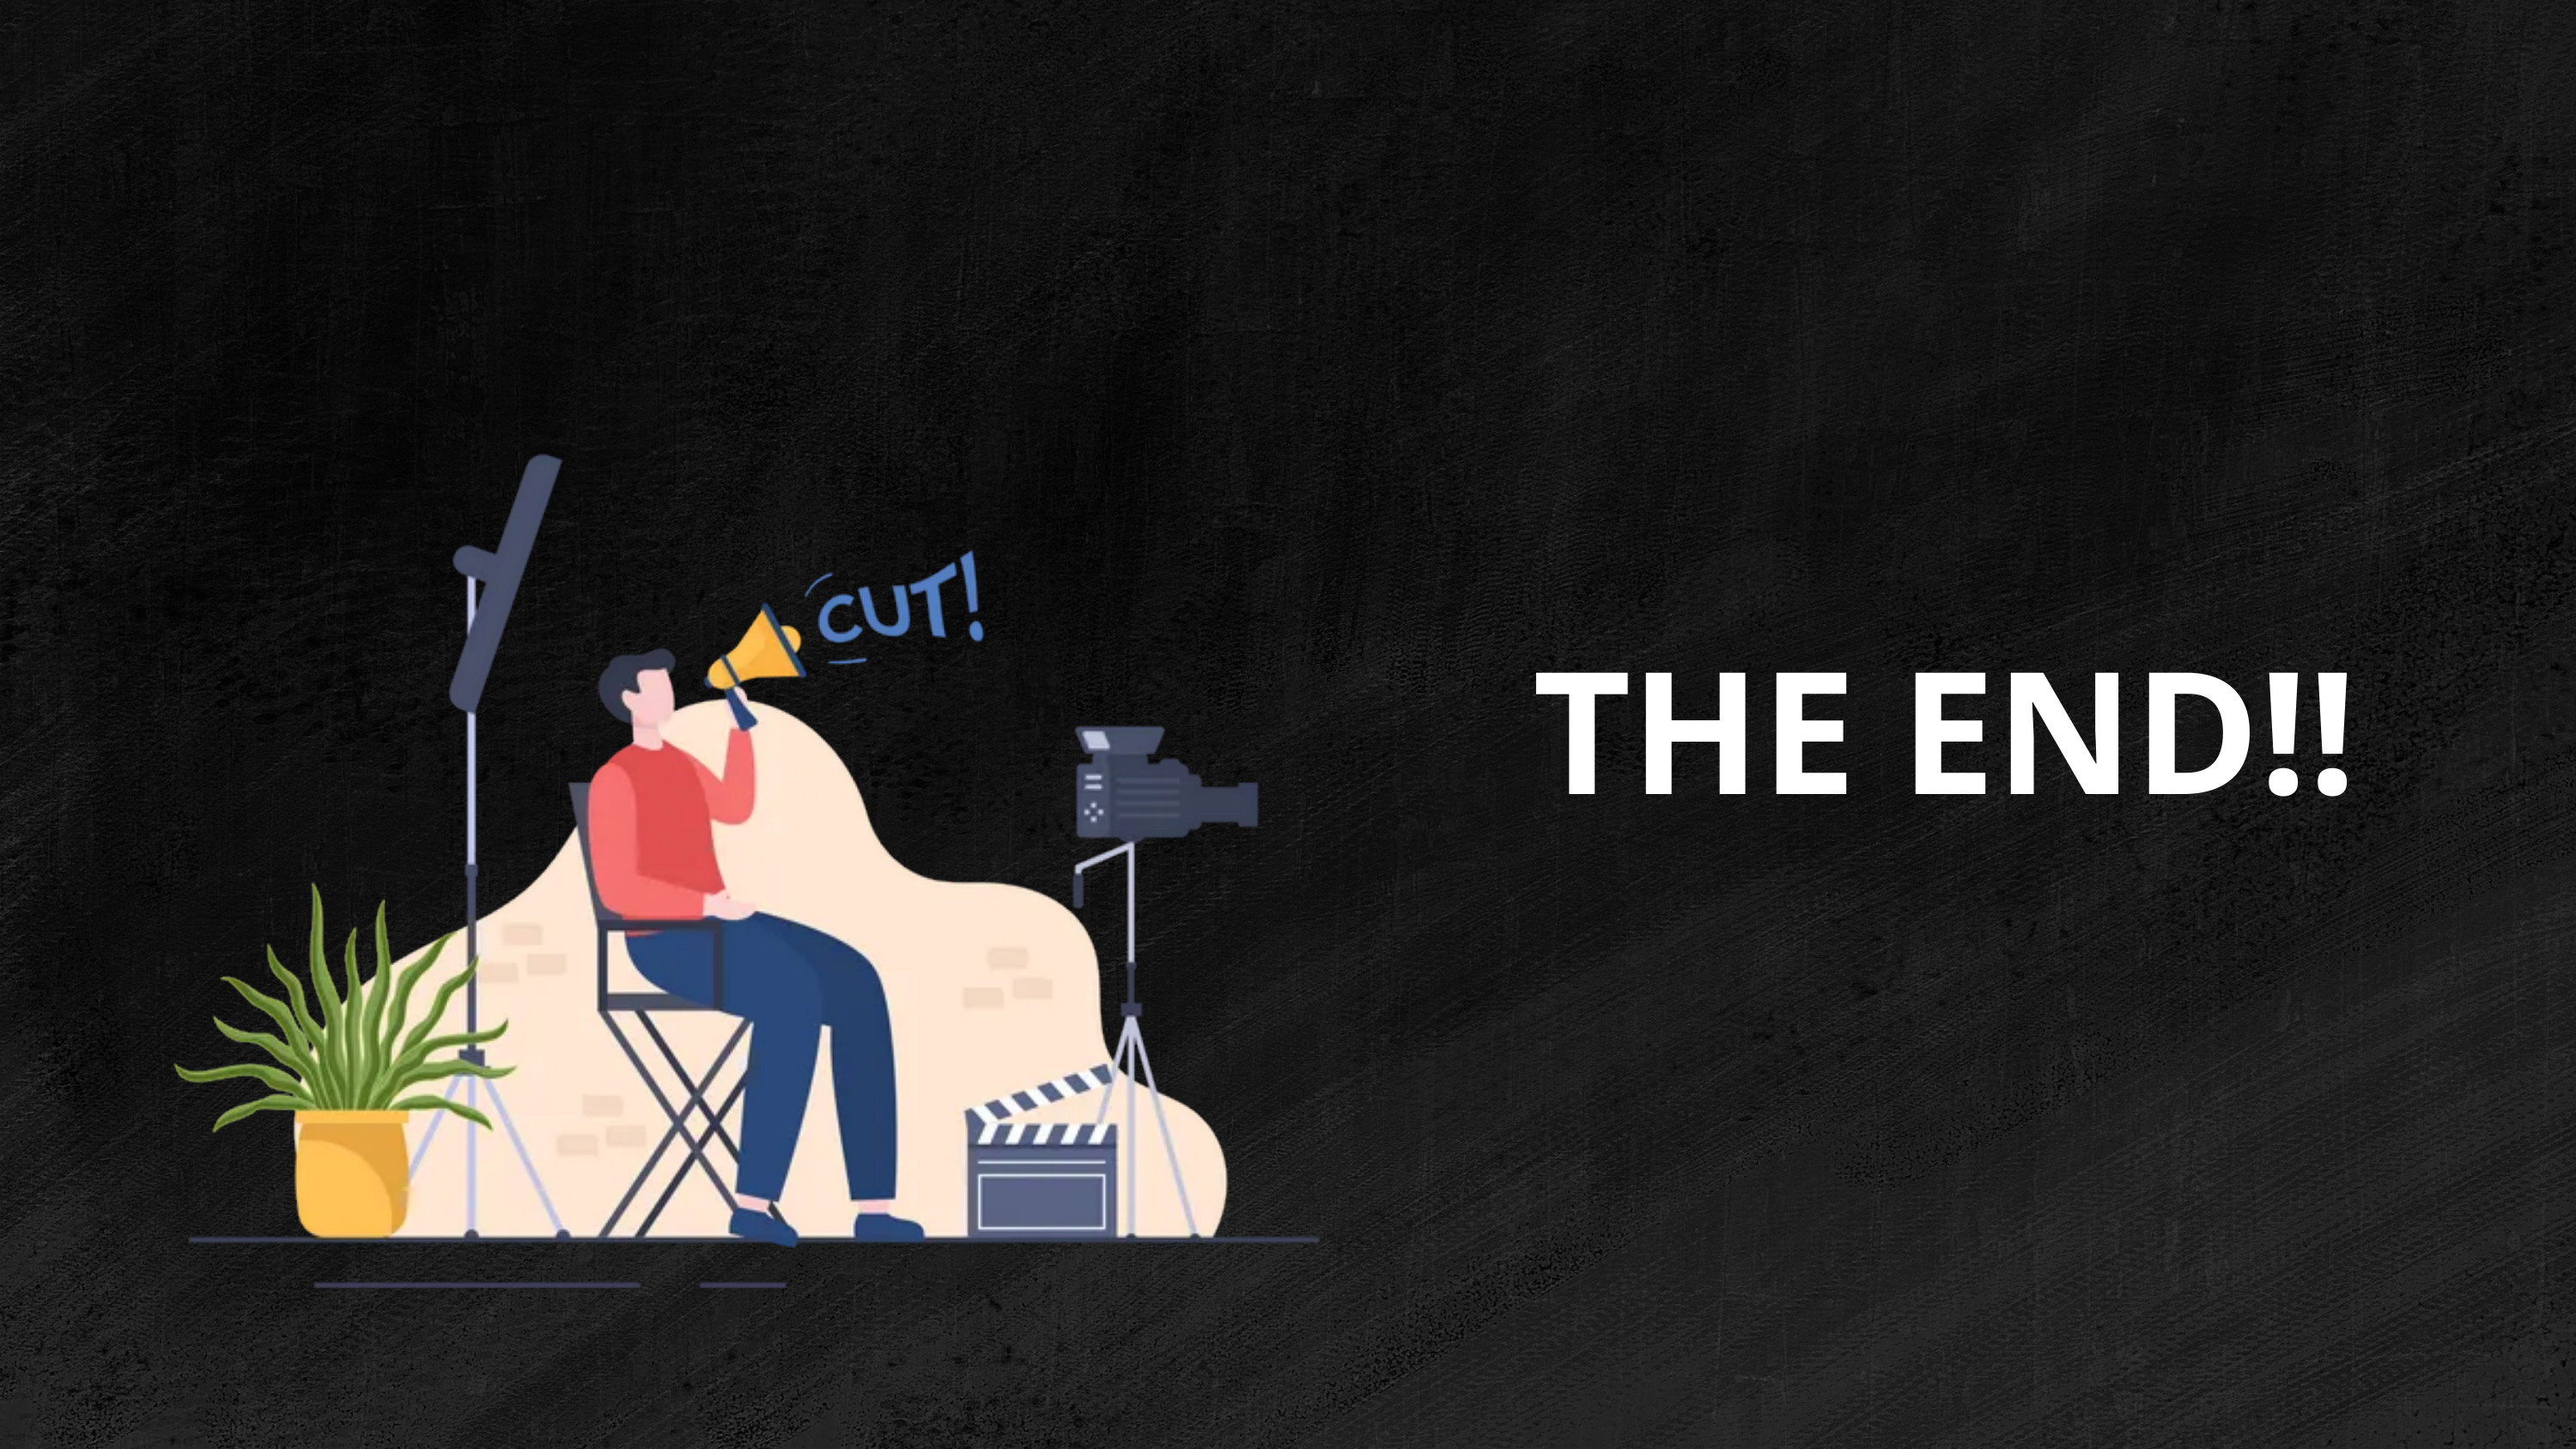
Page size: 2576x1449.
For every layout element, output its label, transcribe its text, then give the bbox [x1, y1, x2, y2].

text_box THE END!! [1350, 617, 2541, 828]
text_box [0, 0, 2576, 1449]
text_box [70, 396, 1424, 1349]
